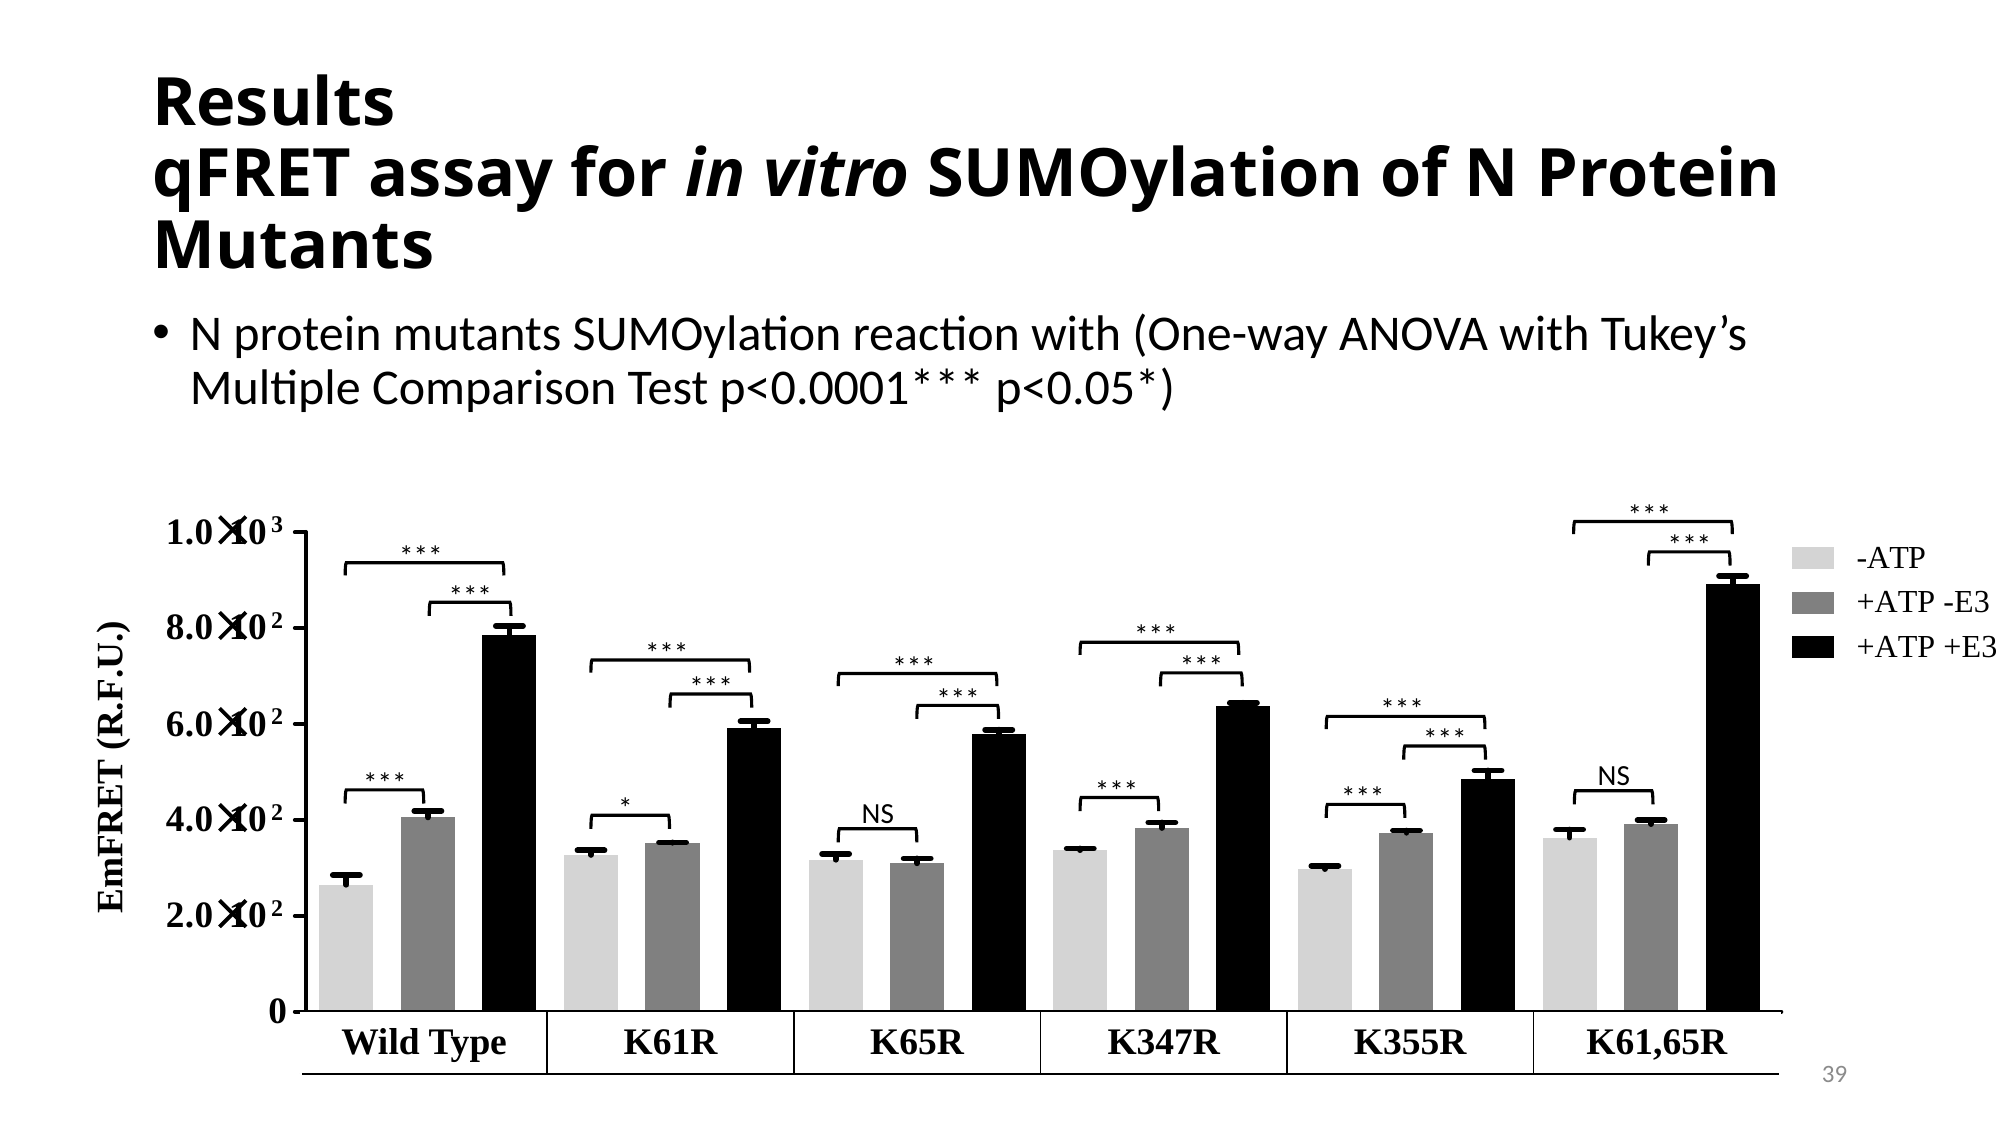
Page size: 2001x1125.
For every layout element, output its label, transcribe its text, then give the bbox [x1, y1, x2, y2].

table_header K61R [548, 1036, 793, 1073]
table_header K347R [1041, 1036, 1286, 1073]
table_header K65R [795, 1036, 1040, 1073]
list N protein mutants SUMOylation reaction with (One-way ANOVA with Tukey’s Multiple Comparison Test p<0.0001*** p<0.05*) [137, 299, 1863, 470]
slide_number 39 [1412, 1042, 1863, 1103]
table_header Wild Type [302, 1036, 546, 1073]
table_header K355R [1288, 1036, 1533, 1073]
title Results qFRET assay for in vitro SUMOylation of N Protein Mutants [137, 59, 1863, 278]
table_header K61,65R [1534, 1036, 1779, 1042]
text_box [61, 470, 2000, 1036]
